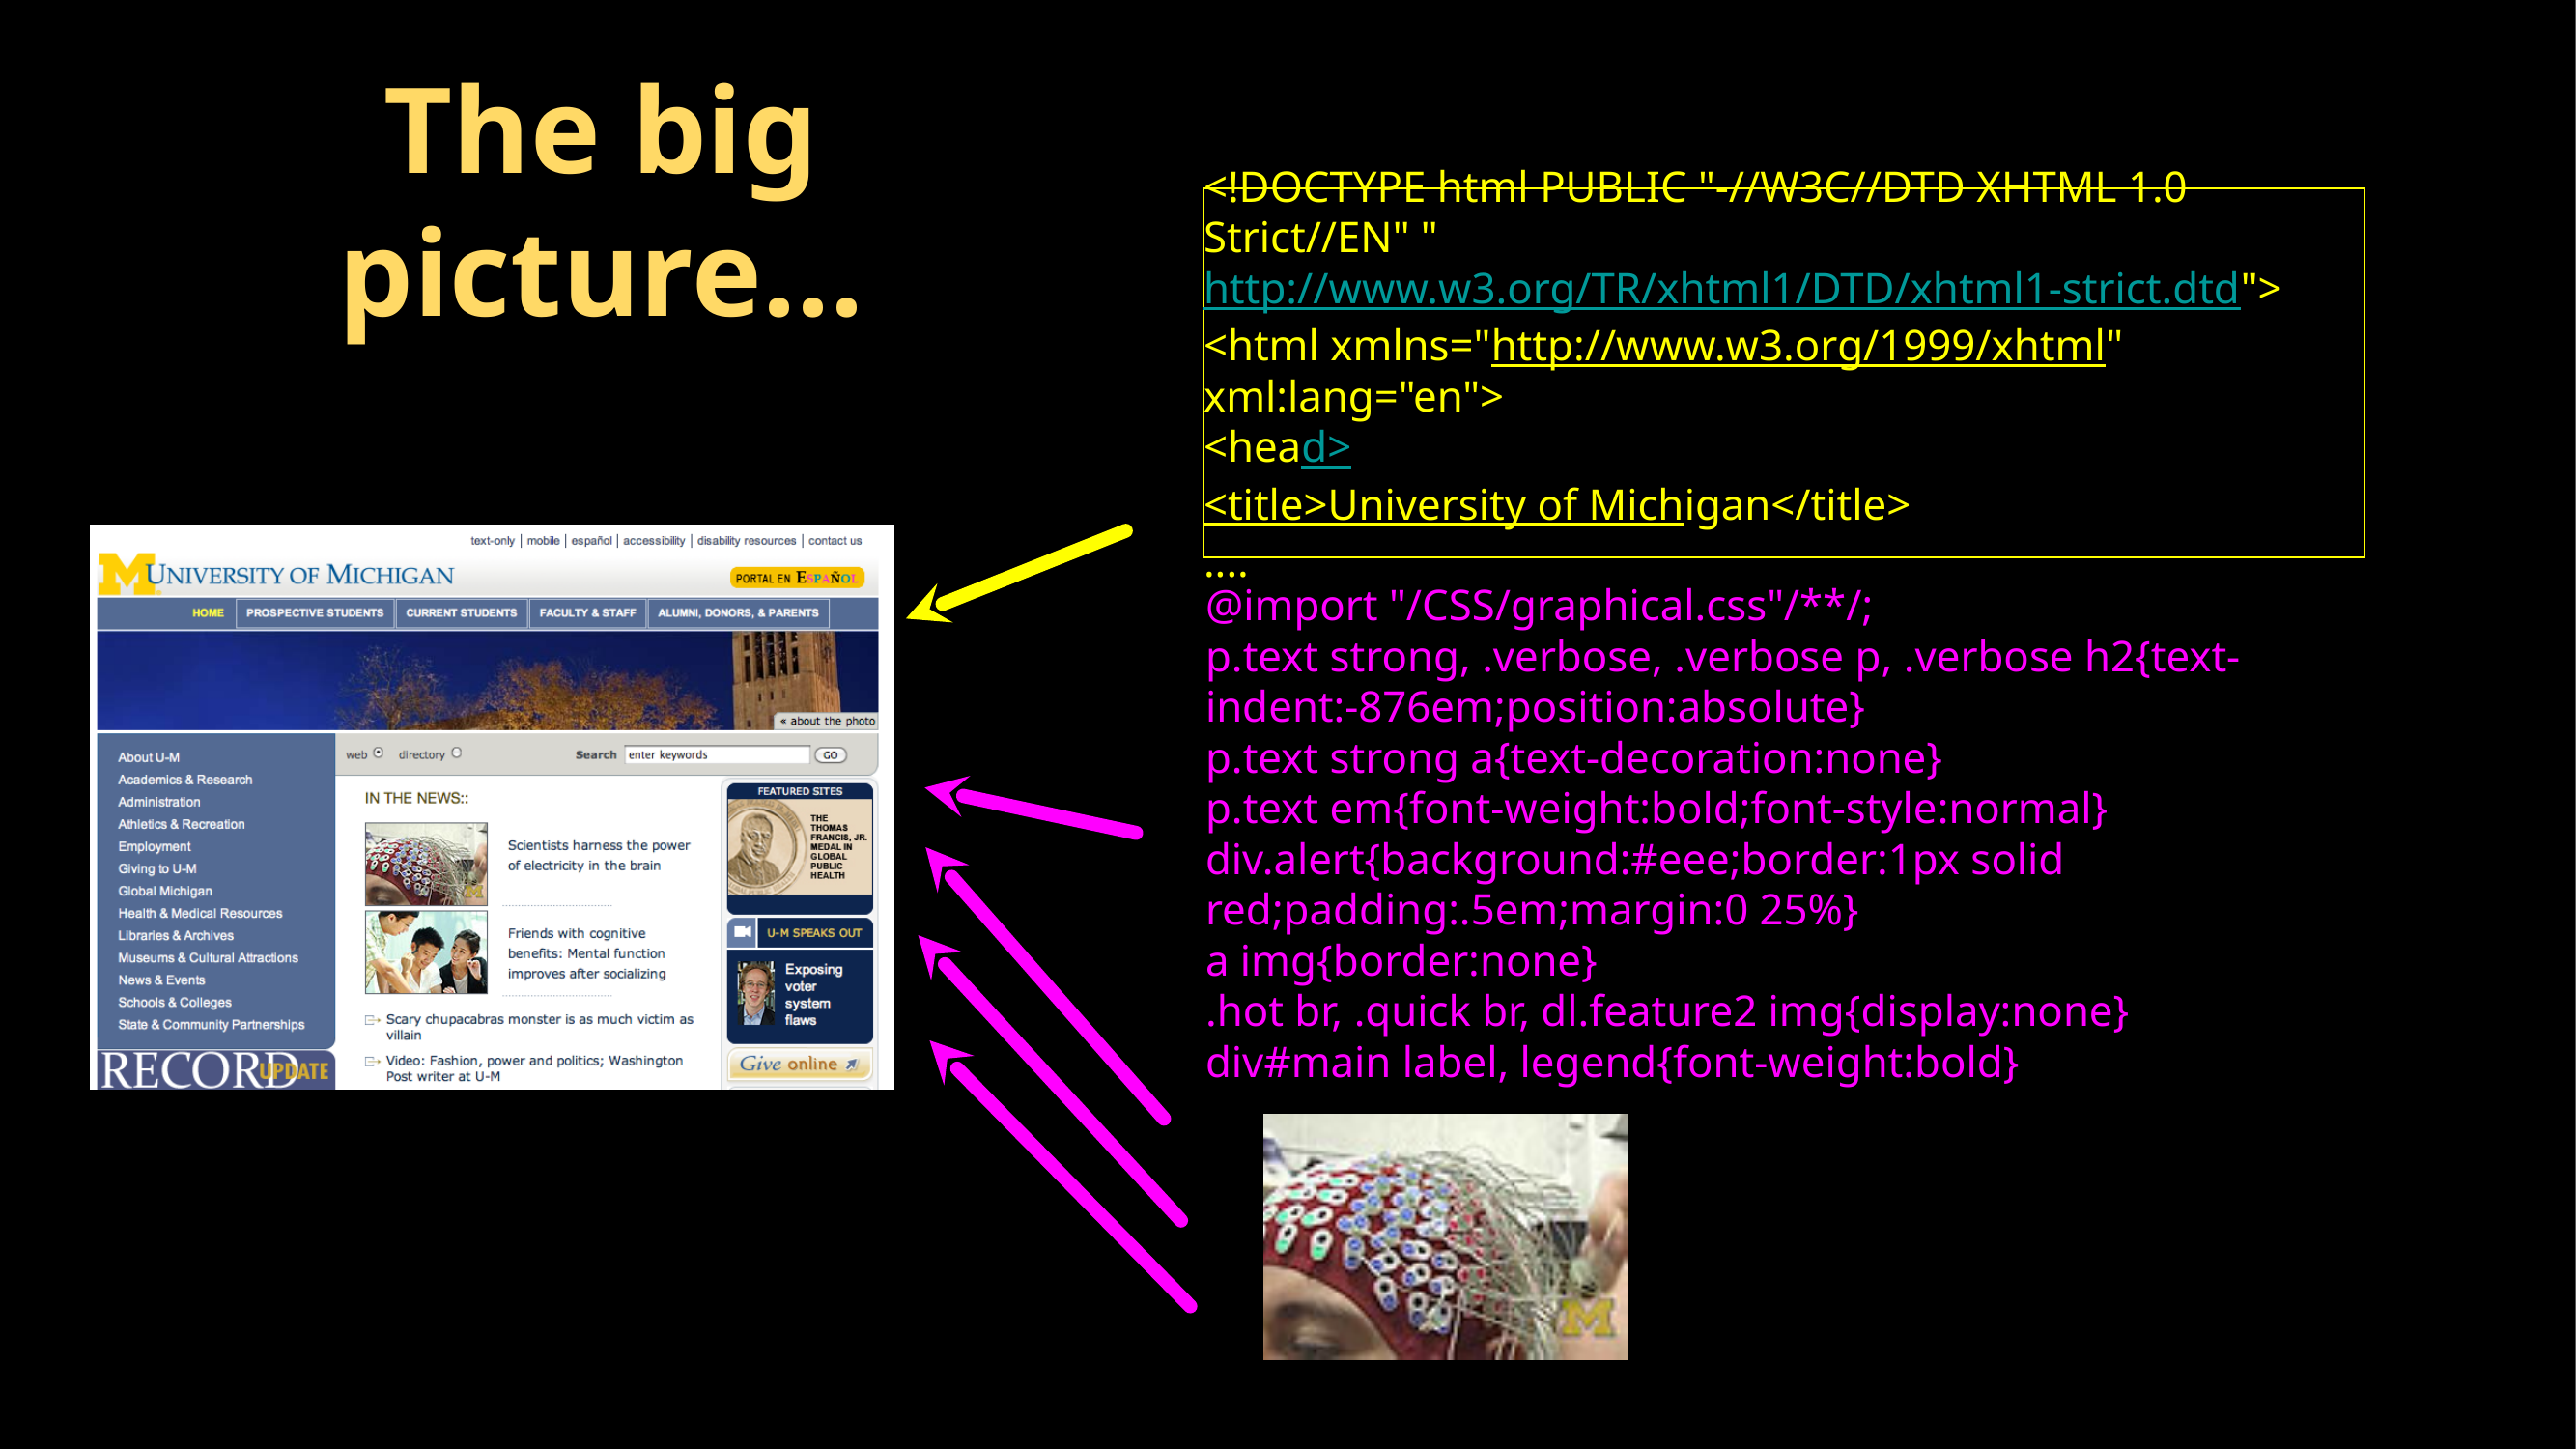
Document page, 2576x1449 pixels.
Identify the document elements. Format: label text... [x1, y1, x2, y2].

picture [1262, 1114, 1628, 1360]
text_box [905, 530, 1126, 619]
text_box @import "/CSS/graphical.css"/**/; p.text strong, .verbose, .verbose p, .verbose h2{text-indent:-876em;position:absolute} p.text strong a{text-decoration:none} p.text em{font-weight:bold;font-style:normal} div.alert{background:#eee;border:1px solid red;padding:.5em;margin:0 25%} a img{border:none} .hot br, .quick br, dl.feature2 img{display:none} div#main label, legend{font-weight:bold} [1205, 582, 2364, 1082]
title The big picture... [102, 38, 1100, 356]
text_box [929, 1039, 1191, 1307]
picture [90, 525, 894, 1090]
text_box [918, 934, 1182, 1221]
text_box <!DOCTYPE html PUBLIC "-//W3C//DTD XHTML 1.0 Strict//EN" "http://www.w3.org/TR/xhtml1/DTD/xhtml1-strict.dtd"> <html xmlns="http://www.w3.org/1999/xhtml" xml:lang="en"> <head> <title>University of Michigan</title> .... [1203, 187, 2365, 557]
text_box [924, 787, 1137, 834]
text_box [925, 846, 1165, 933]
